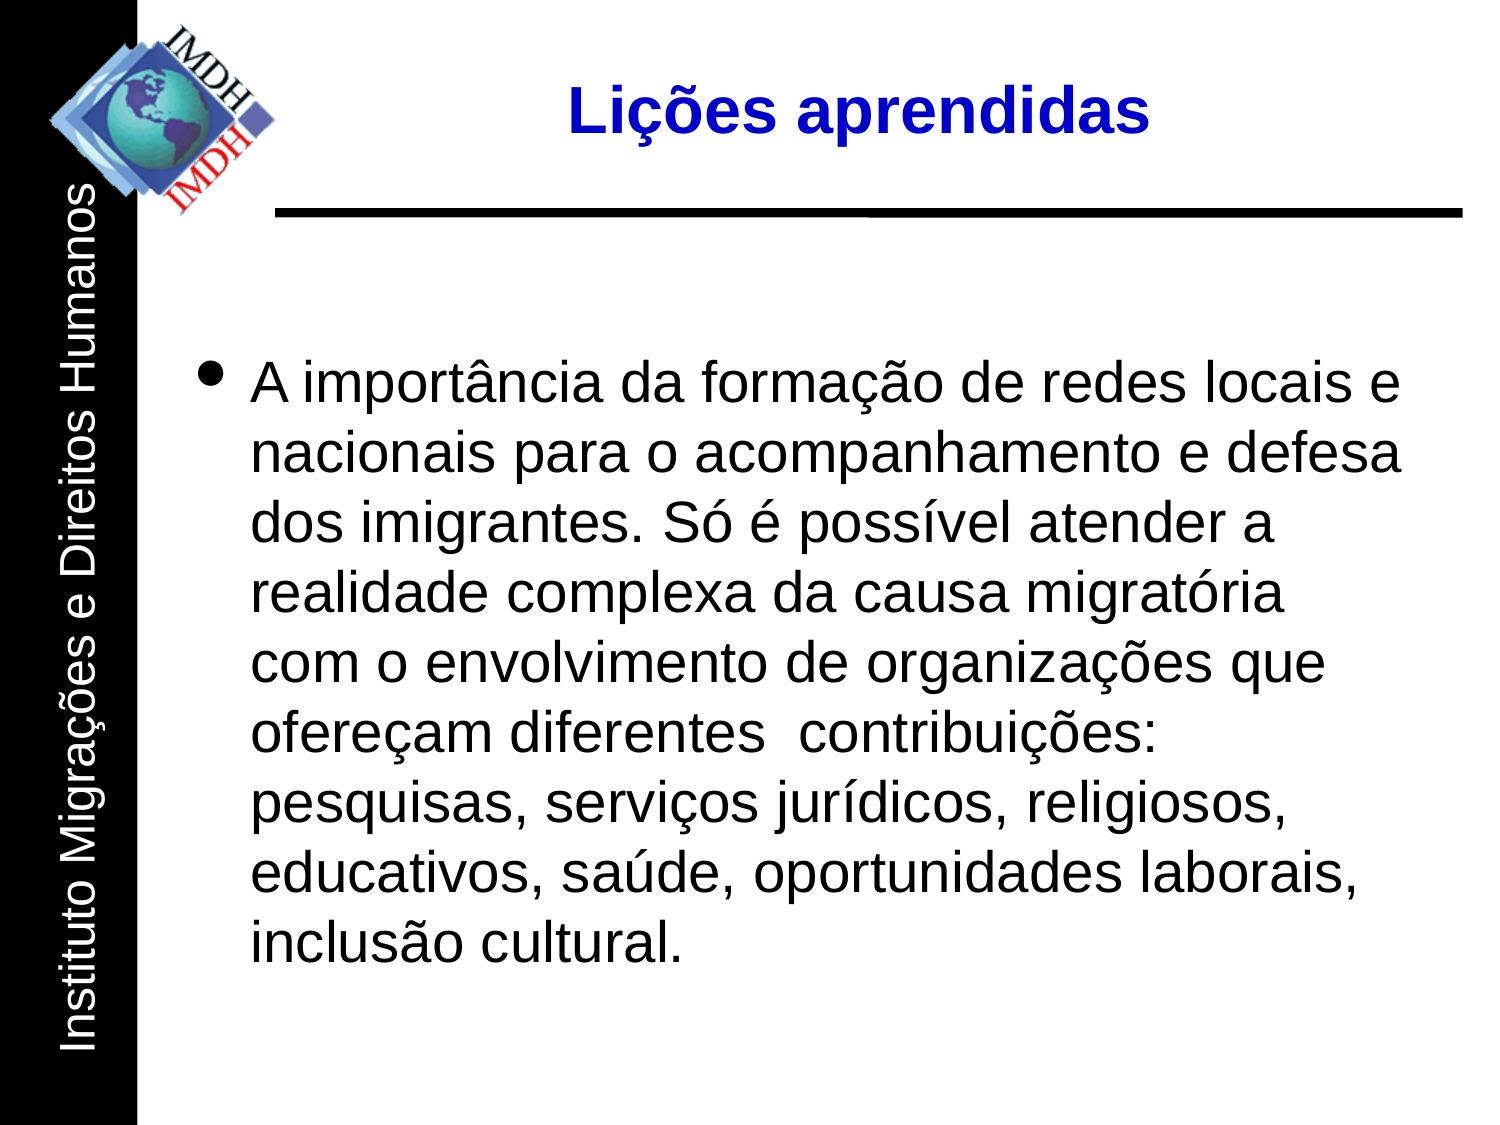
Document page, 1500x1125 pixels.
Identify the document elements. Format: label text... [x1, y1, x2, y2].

list A importância da formação de redes locais e nacionais para o acompanhamento e defesa dos imigrantes. Só é possível atender a realidade complexa da causa migratória com o envolvimento de organizações que ofereçam diferentes contribuições: pesquisas, serviços jurídicos, religiosos, educativos, saúde, oportunidades laborais, inclusão cultural. [181, 337, 1425, 1066]
picture [71, 213, 91, 218]
title Lições aprendidas [294, 69, 1425, 233]
picture [49, 24, 276, 218]
